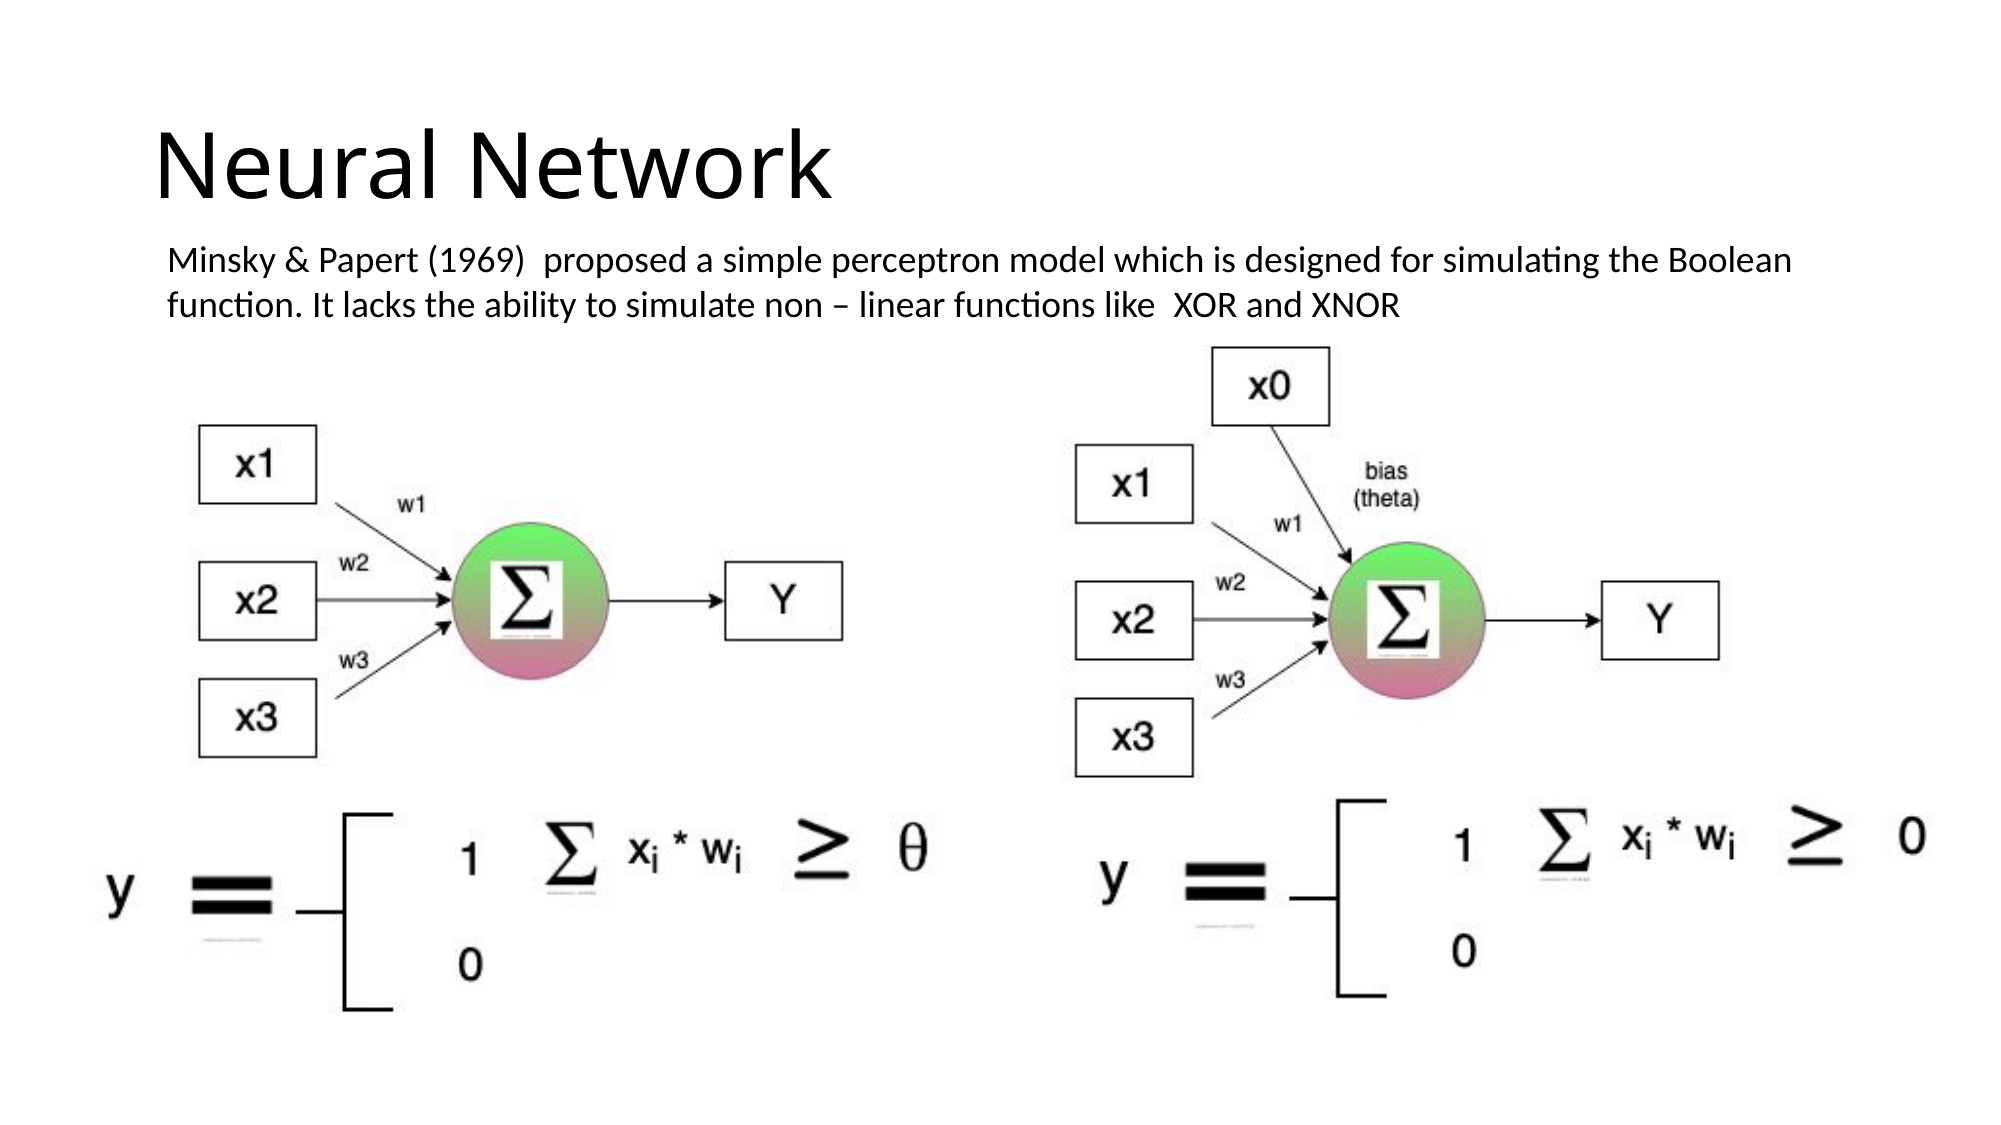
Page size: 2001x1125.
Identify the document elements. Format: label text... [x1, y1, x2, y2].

title Neural Network [137, 59, 1863, 278]
text_box Minsky & Papert (1969) proposed a simple perceptron model which is designed for simulating the Boolean function. It lacks the ability to simulate non – linear functions like XOR and XNOR [152, 227, 1830, 333]
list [80, 345, 1956, 1014]
